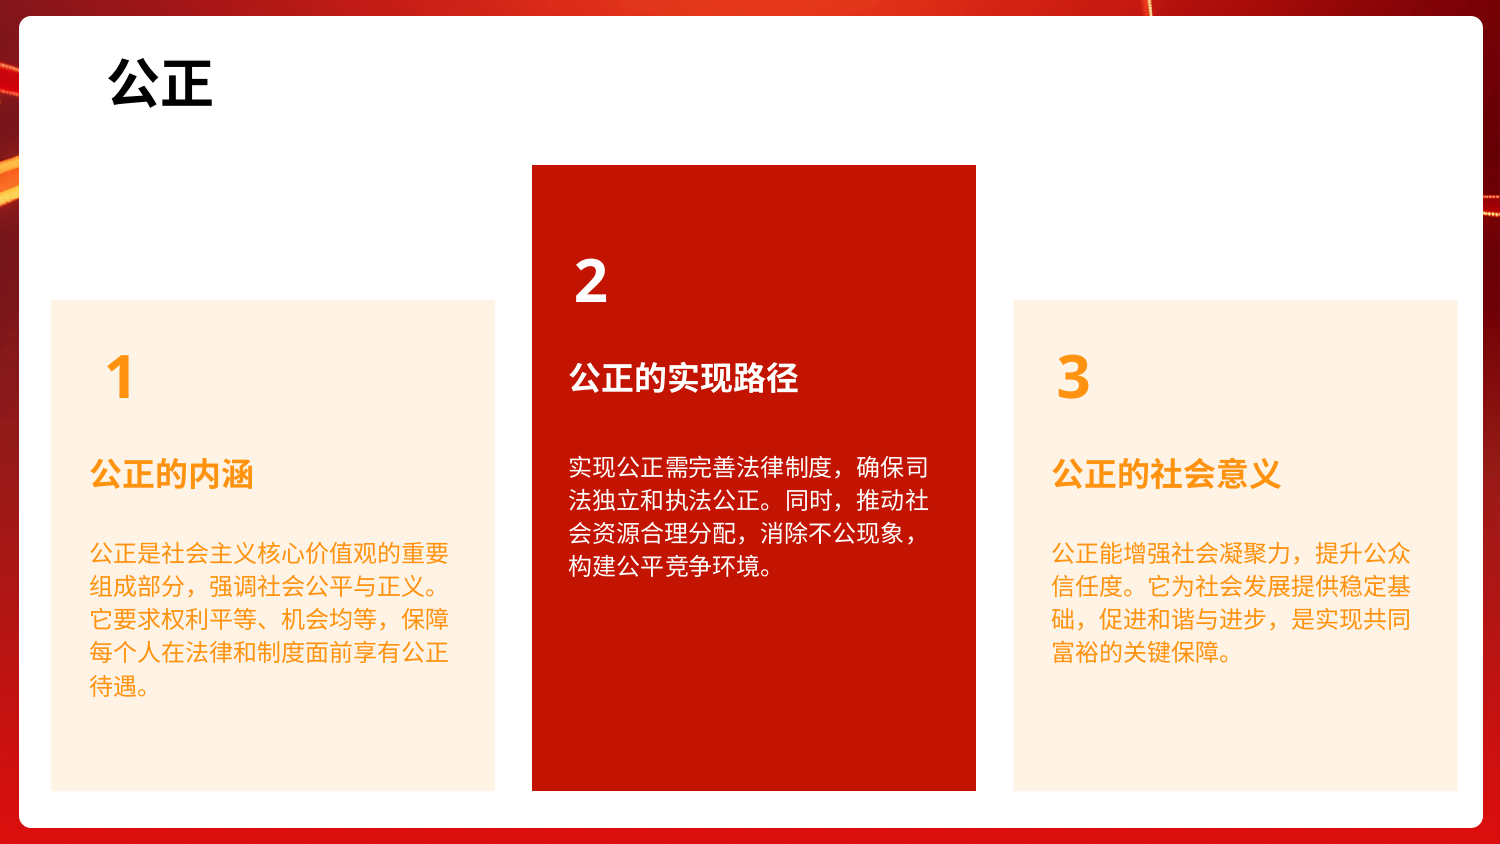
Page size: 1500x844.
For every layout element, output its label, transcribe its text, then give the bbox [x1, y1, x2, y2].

text_box 3 [995, 308, 1153, 425]
text_box 公正能增强社会凝聚力，提升公众信任度。它为社会发展提供稳定基础，促进和谐与进步，是实现共同富裕的关键保障。 [1036, 519, 1436, 682]
text_box 公正的社会意义 [1036, 439, 1458, 507]
text_box 1 [42, 308, 200, 425]
text_box [532, 164, 977, 792]
text_box 实现公正需完善法律制度，确保司法独立和执法公正。同时，推动社会资源合理分配，消除不公现象，构建公平竞争环境。 [553, 433, 945, 596]
text_box 2 [512, 213, 670, 330]
text_box 公正 [91, 21, 1252, 130]
picture [0, 0, 1500, 844]
text_box 公正是社会主义核心价值观的重要组成部分，强调社会公平与正义。它要求权利平等、机会均等，保障每个人在法律和制度面前享有公正待遇。 [74, 519, 474, 715]
text_box [51, 299, 495, 792]
text_box 公正的实现路径 [553, 343, 975, 411]
text_box [1013, 299, 1458, 792]
text_box 公正的内涵 [74, 439, 495, 507]
